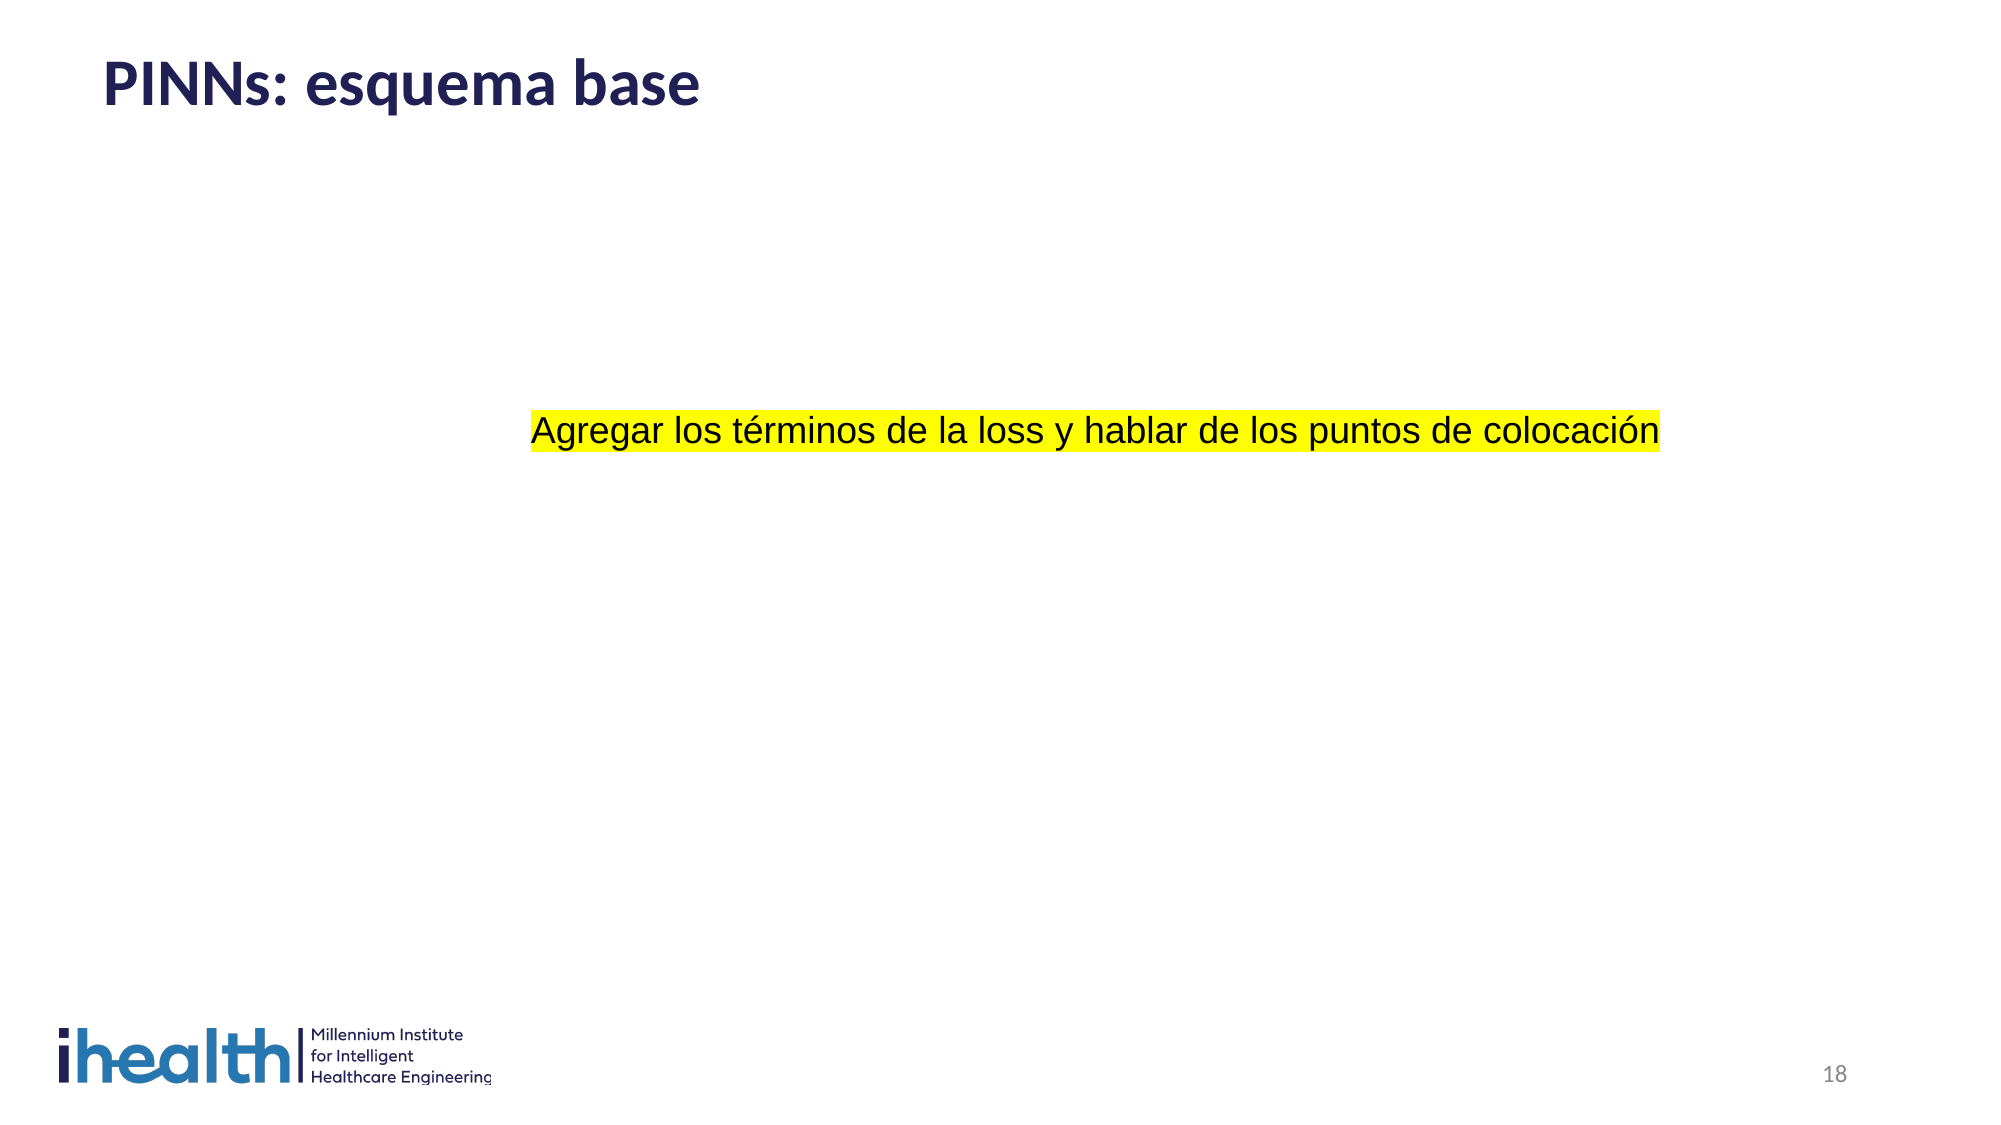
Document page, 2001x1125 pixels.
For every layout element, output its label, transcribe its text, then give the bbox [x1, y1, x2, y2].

slide_number 18 [1412, 1042, 1863, 1103]
picture [59, 1028, 491, 1085]
text_box PINNs: esquema base [88, 31, 1972, 127]
text_box Agregar los términos de la loss y hablar de los puntos de colocación [516, 398, 1676, 459]
